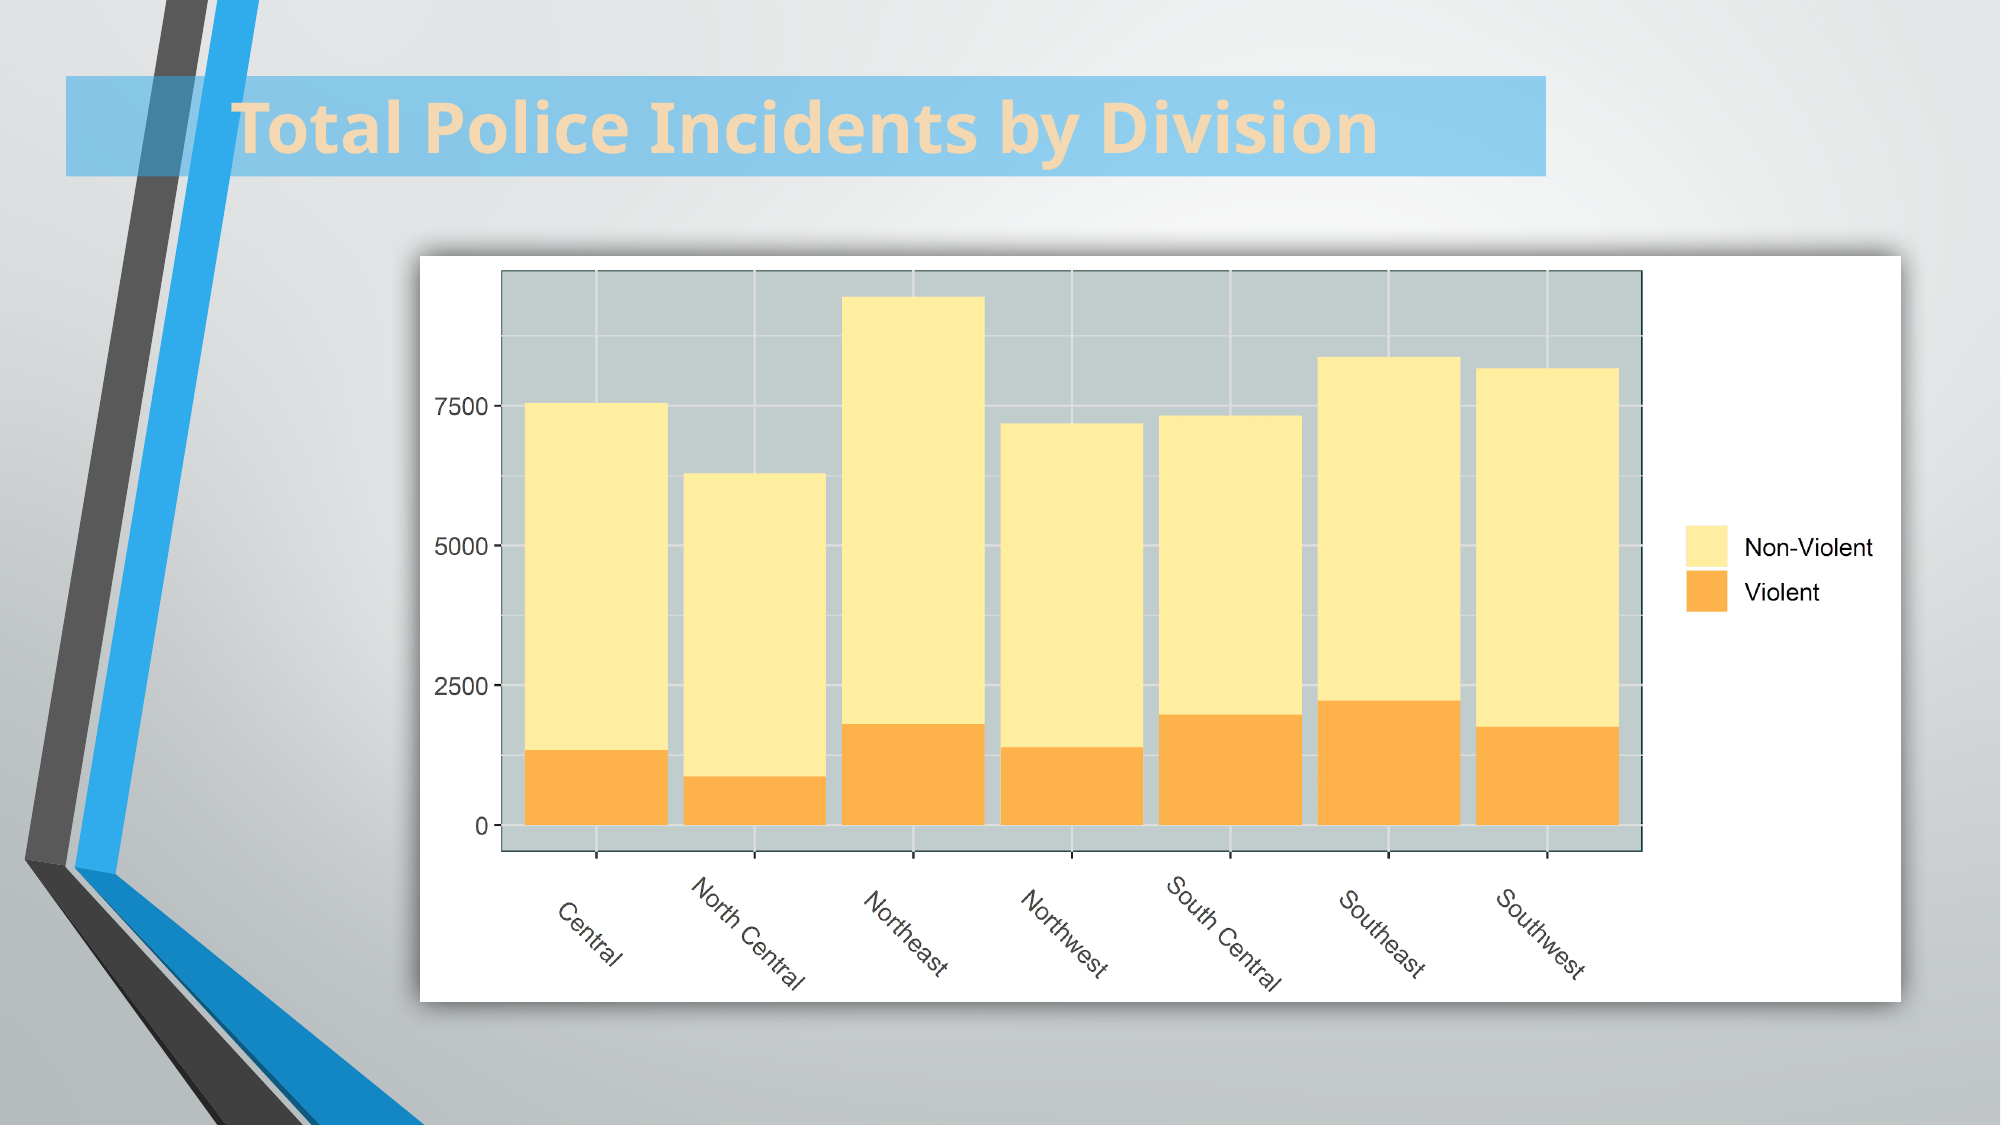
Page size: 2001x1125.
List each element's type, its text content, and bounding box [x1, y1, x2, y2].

title Total Police Incidents by Division [66, 76, 1546, 177]
picture [420, 255, 1901, 1003]
